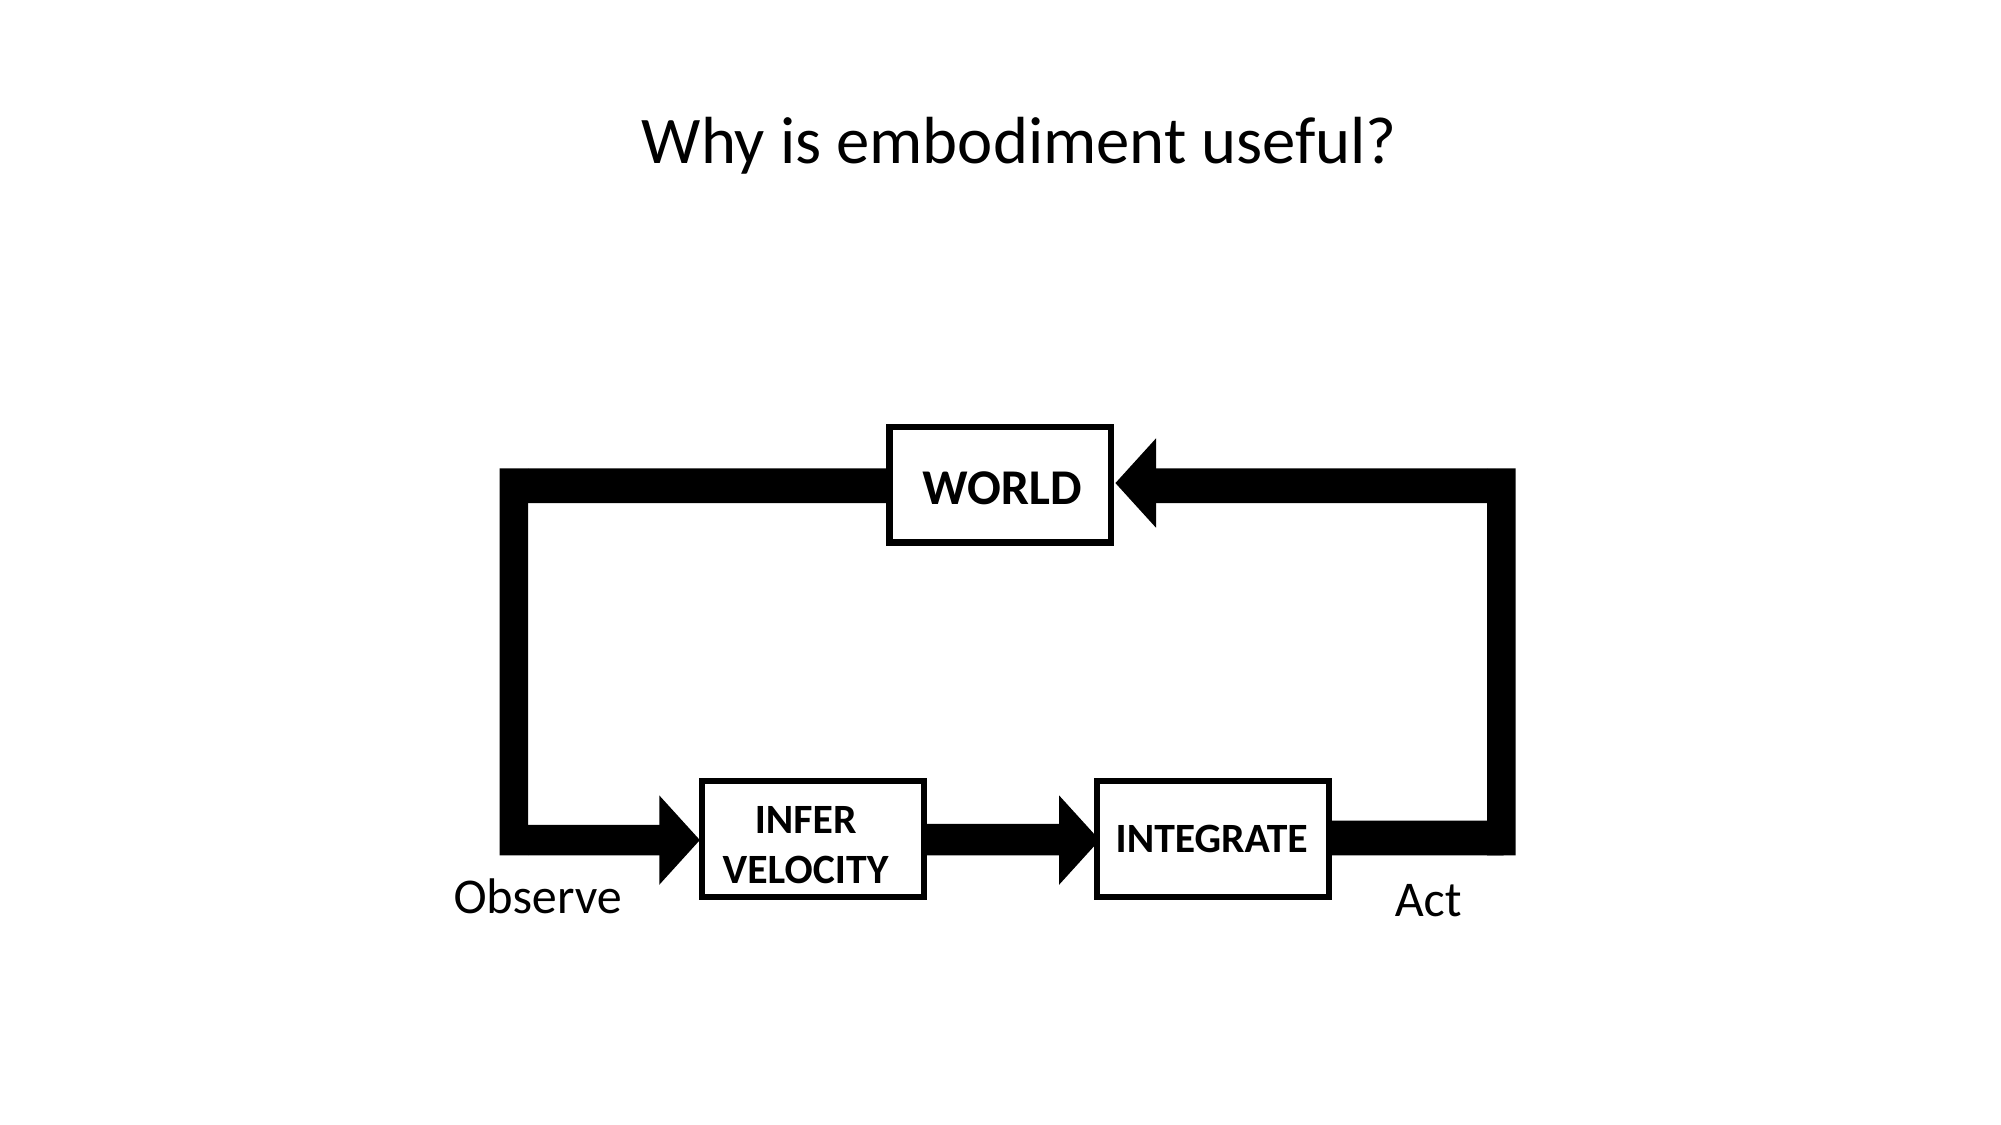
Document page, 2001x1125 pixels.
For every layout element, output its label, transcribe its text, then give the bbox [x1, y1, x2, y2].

text_box [1058, 861, 1083, 888]
text_box INFER VELOCITY [788, 861, 934, 900]
text_box Act [1379, 858, 1628, 934]
text_box [1096, 861, 1330, 898]
text_box Observe [438, 856, 788, 932]
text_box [499, 427, 1516, 861]
text_box INTEGRATE [1100, 861, 1370, 868]
text_box Why is embodiment useful? [627, 89, 1434, 184]
